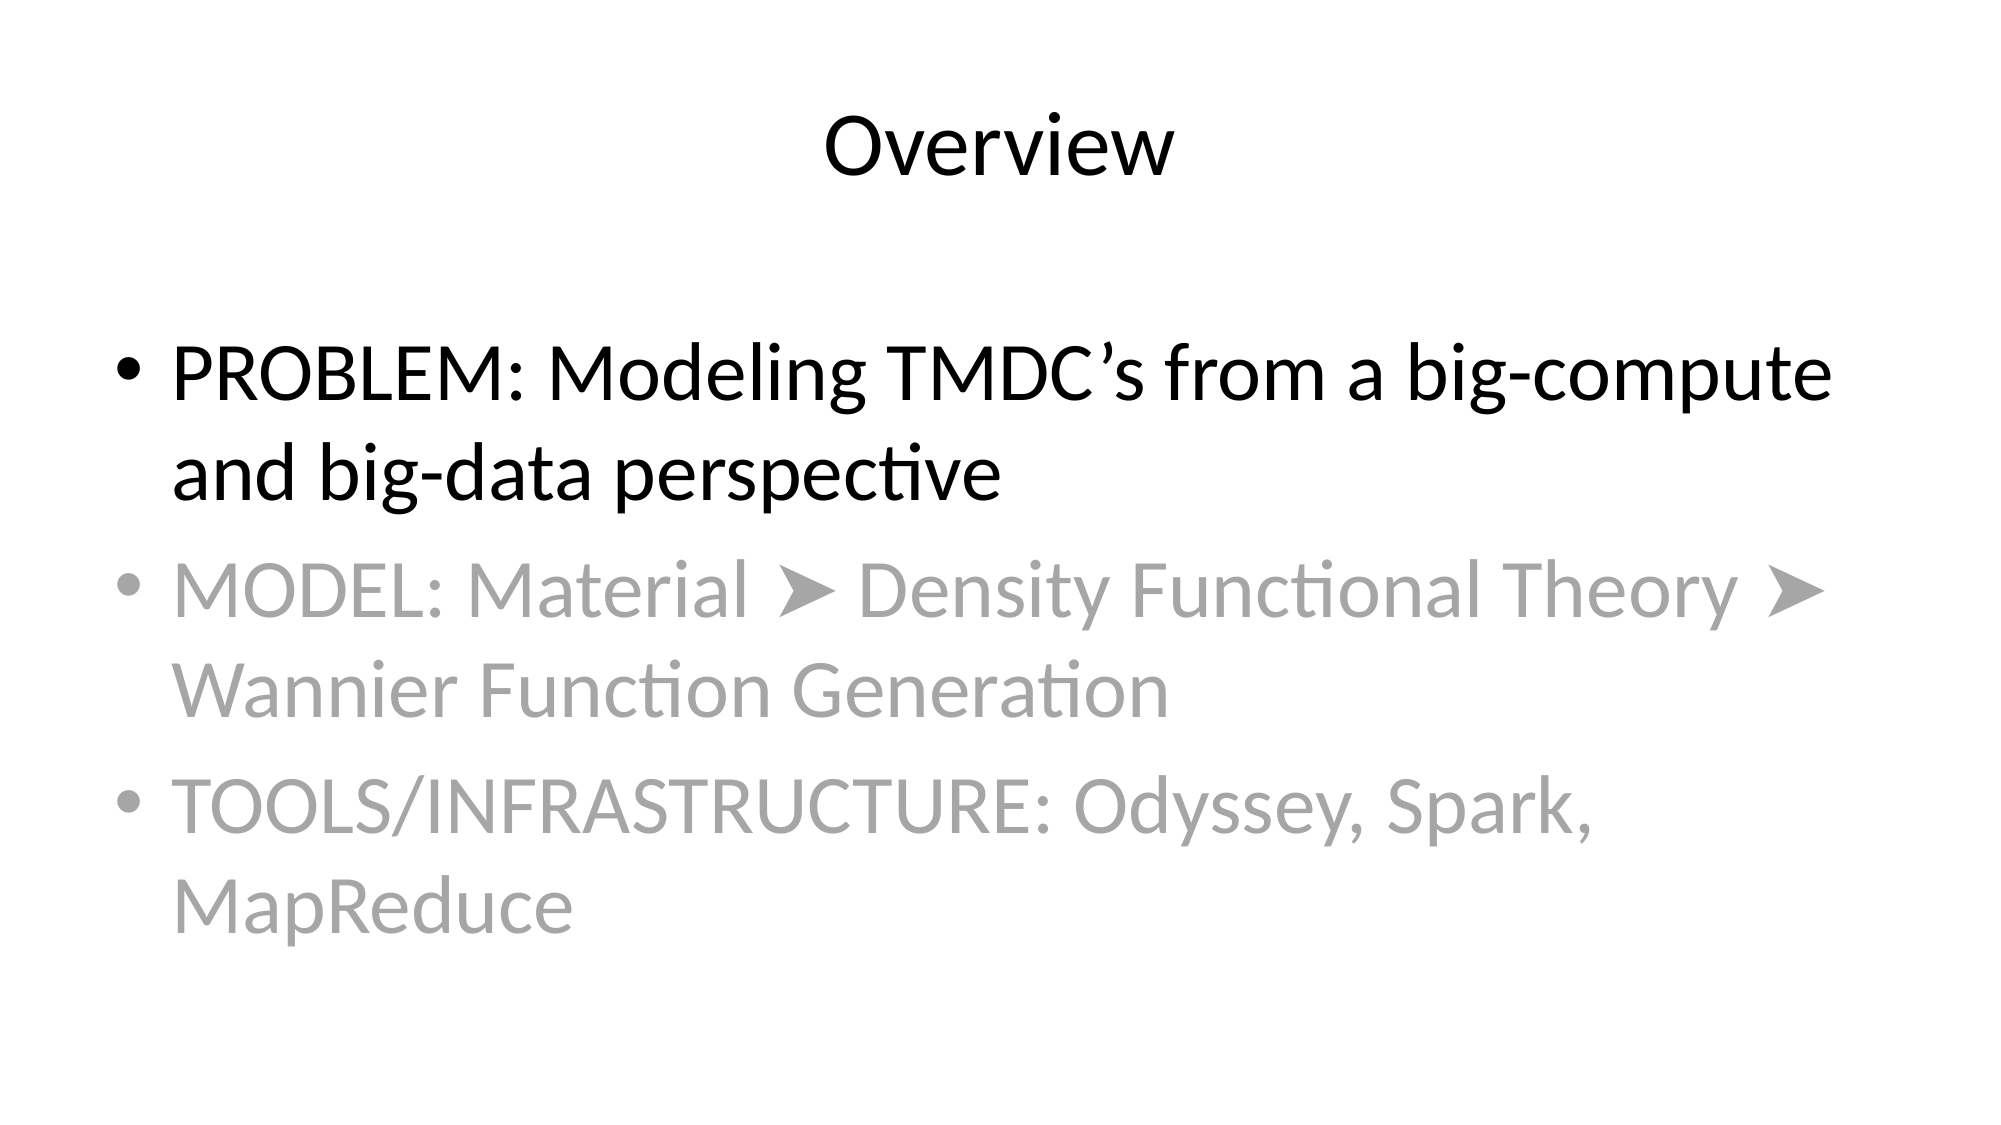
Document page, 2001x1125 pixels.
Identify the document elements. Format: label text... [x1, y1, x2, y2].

list PROBLEM: Modeling TMDC’s from a big-compute and big-data perspective MODEL: Material ➤ Density Functional Theory ➤ Wannier Function Generation TOOLS/INFRASTRUCTURE: Odyssey, Spark, MapReduce [99, 262, 1900, 1005]
title Overview [99, 45, 1900, 233]
